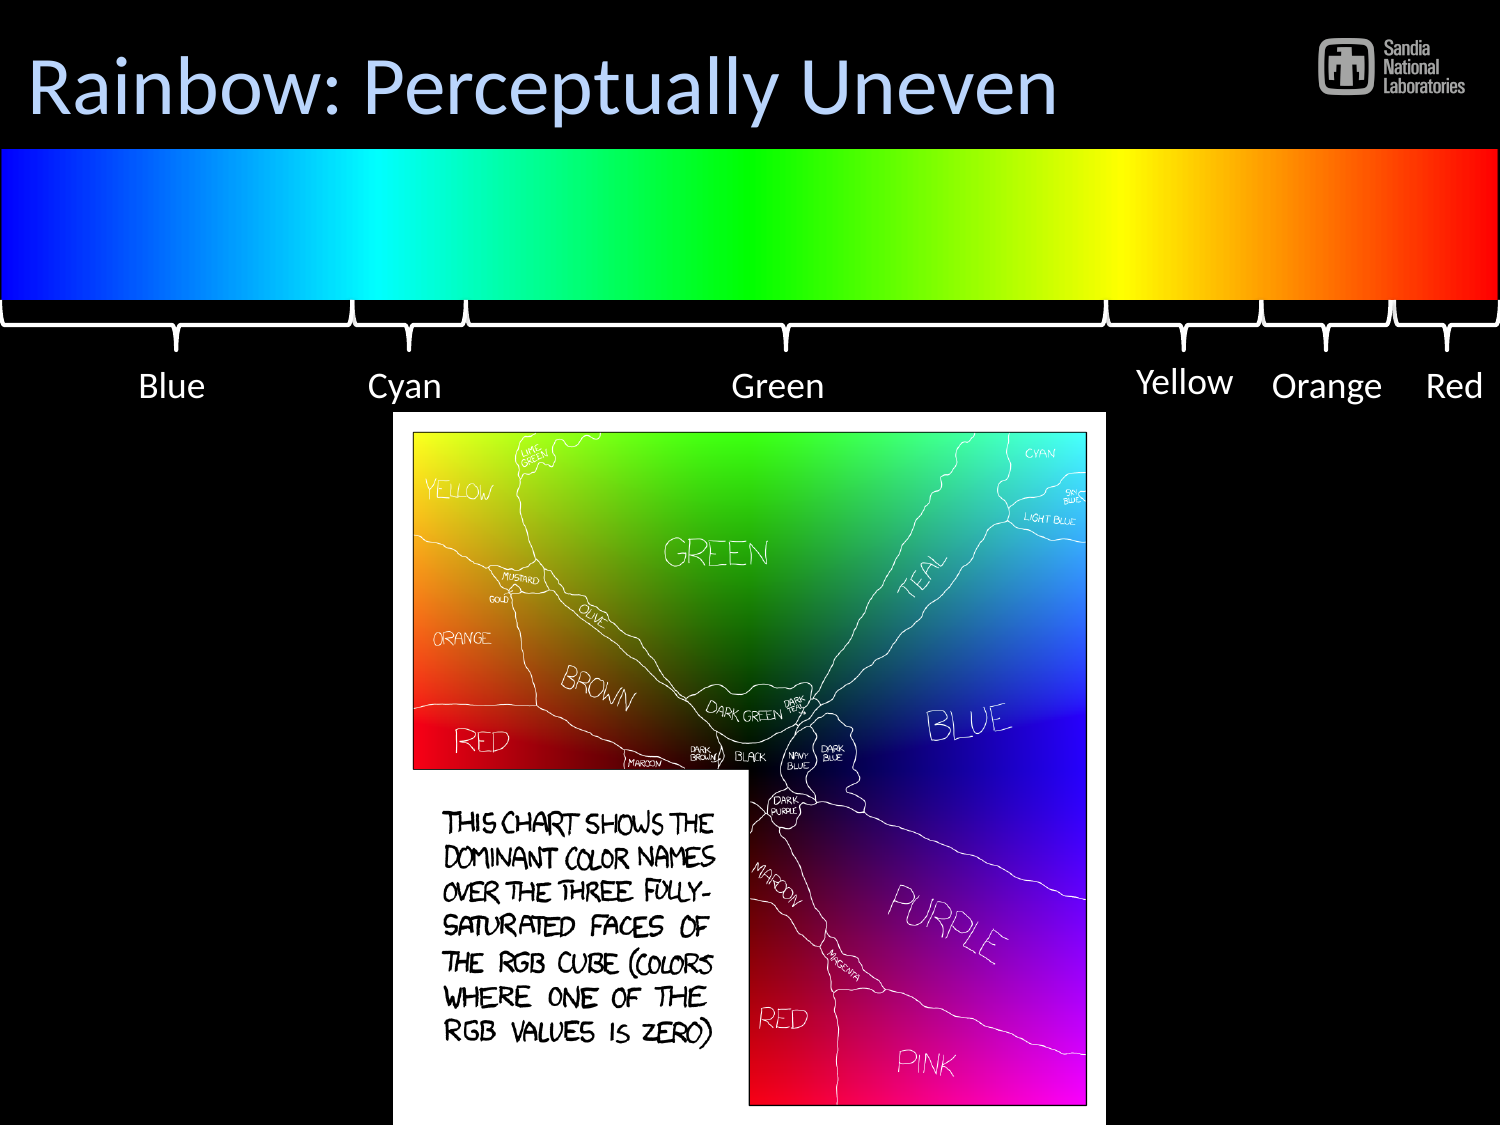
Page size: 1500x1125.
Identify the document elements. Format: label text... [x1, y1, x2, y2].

text_box [1265, 309, 1393, 353]
text_box [469, 309, 1108, 353]
text_box [1396, 307, 1500, 353]
picture [311, 149, 1500, 301]
title Rainbow: Perceptually Uneven [12, 0, 1338, 148]
text_box Green [716, 353, 840, 411]
text_box Red [1411, 353, 1500, 414]
text_box Blue [123, 353, 221, 414]
text_box [1110, 309, 1264, 349]
picture [1338, 37, 1467, 96]
picture [393, 412, 1107, 1125]
text_box Yellow [1121, 349, 1249, 410]
text_box [0, 308, 355, 353]
text_box [356, 309, 468, 353]
picture [0, 149, 246, 301]
text_box Cyan [353, 353, 458, 414]
text_box Orange [1257, 353, 1398, 414]
